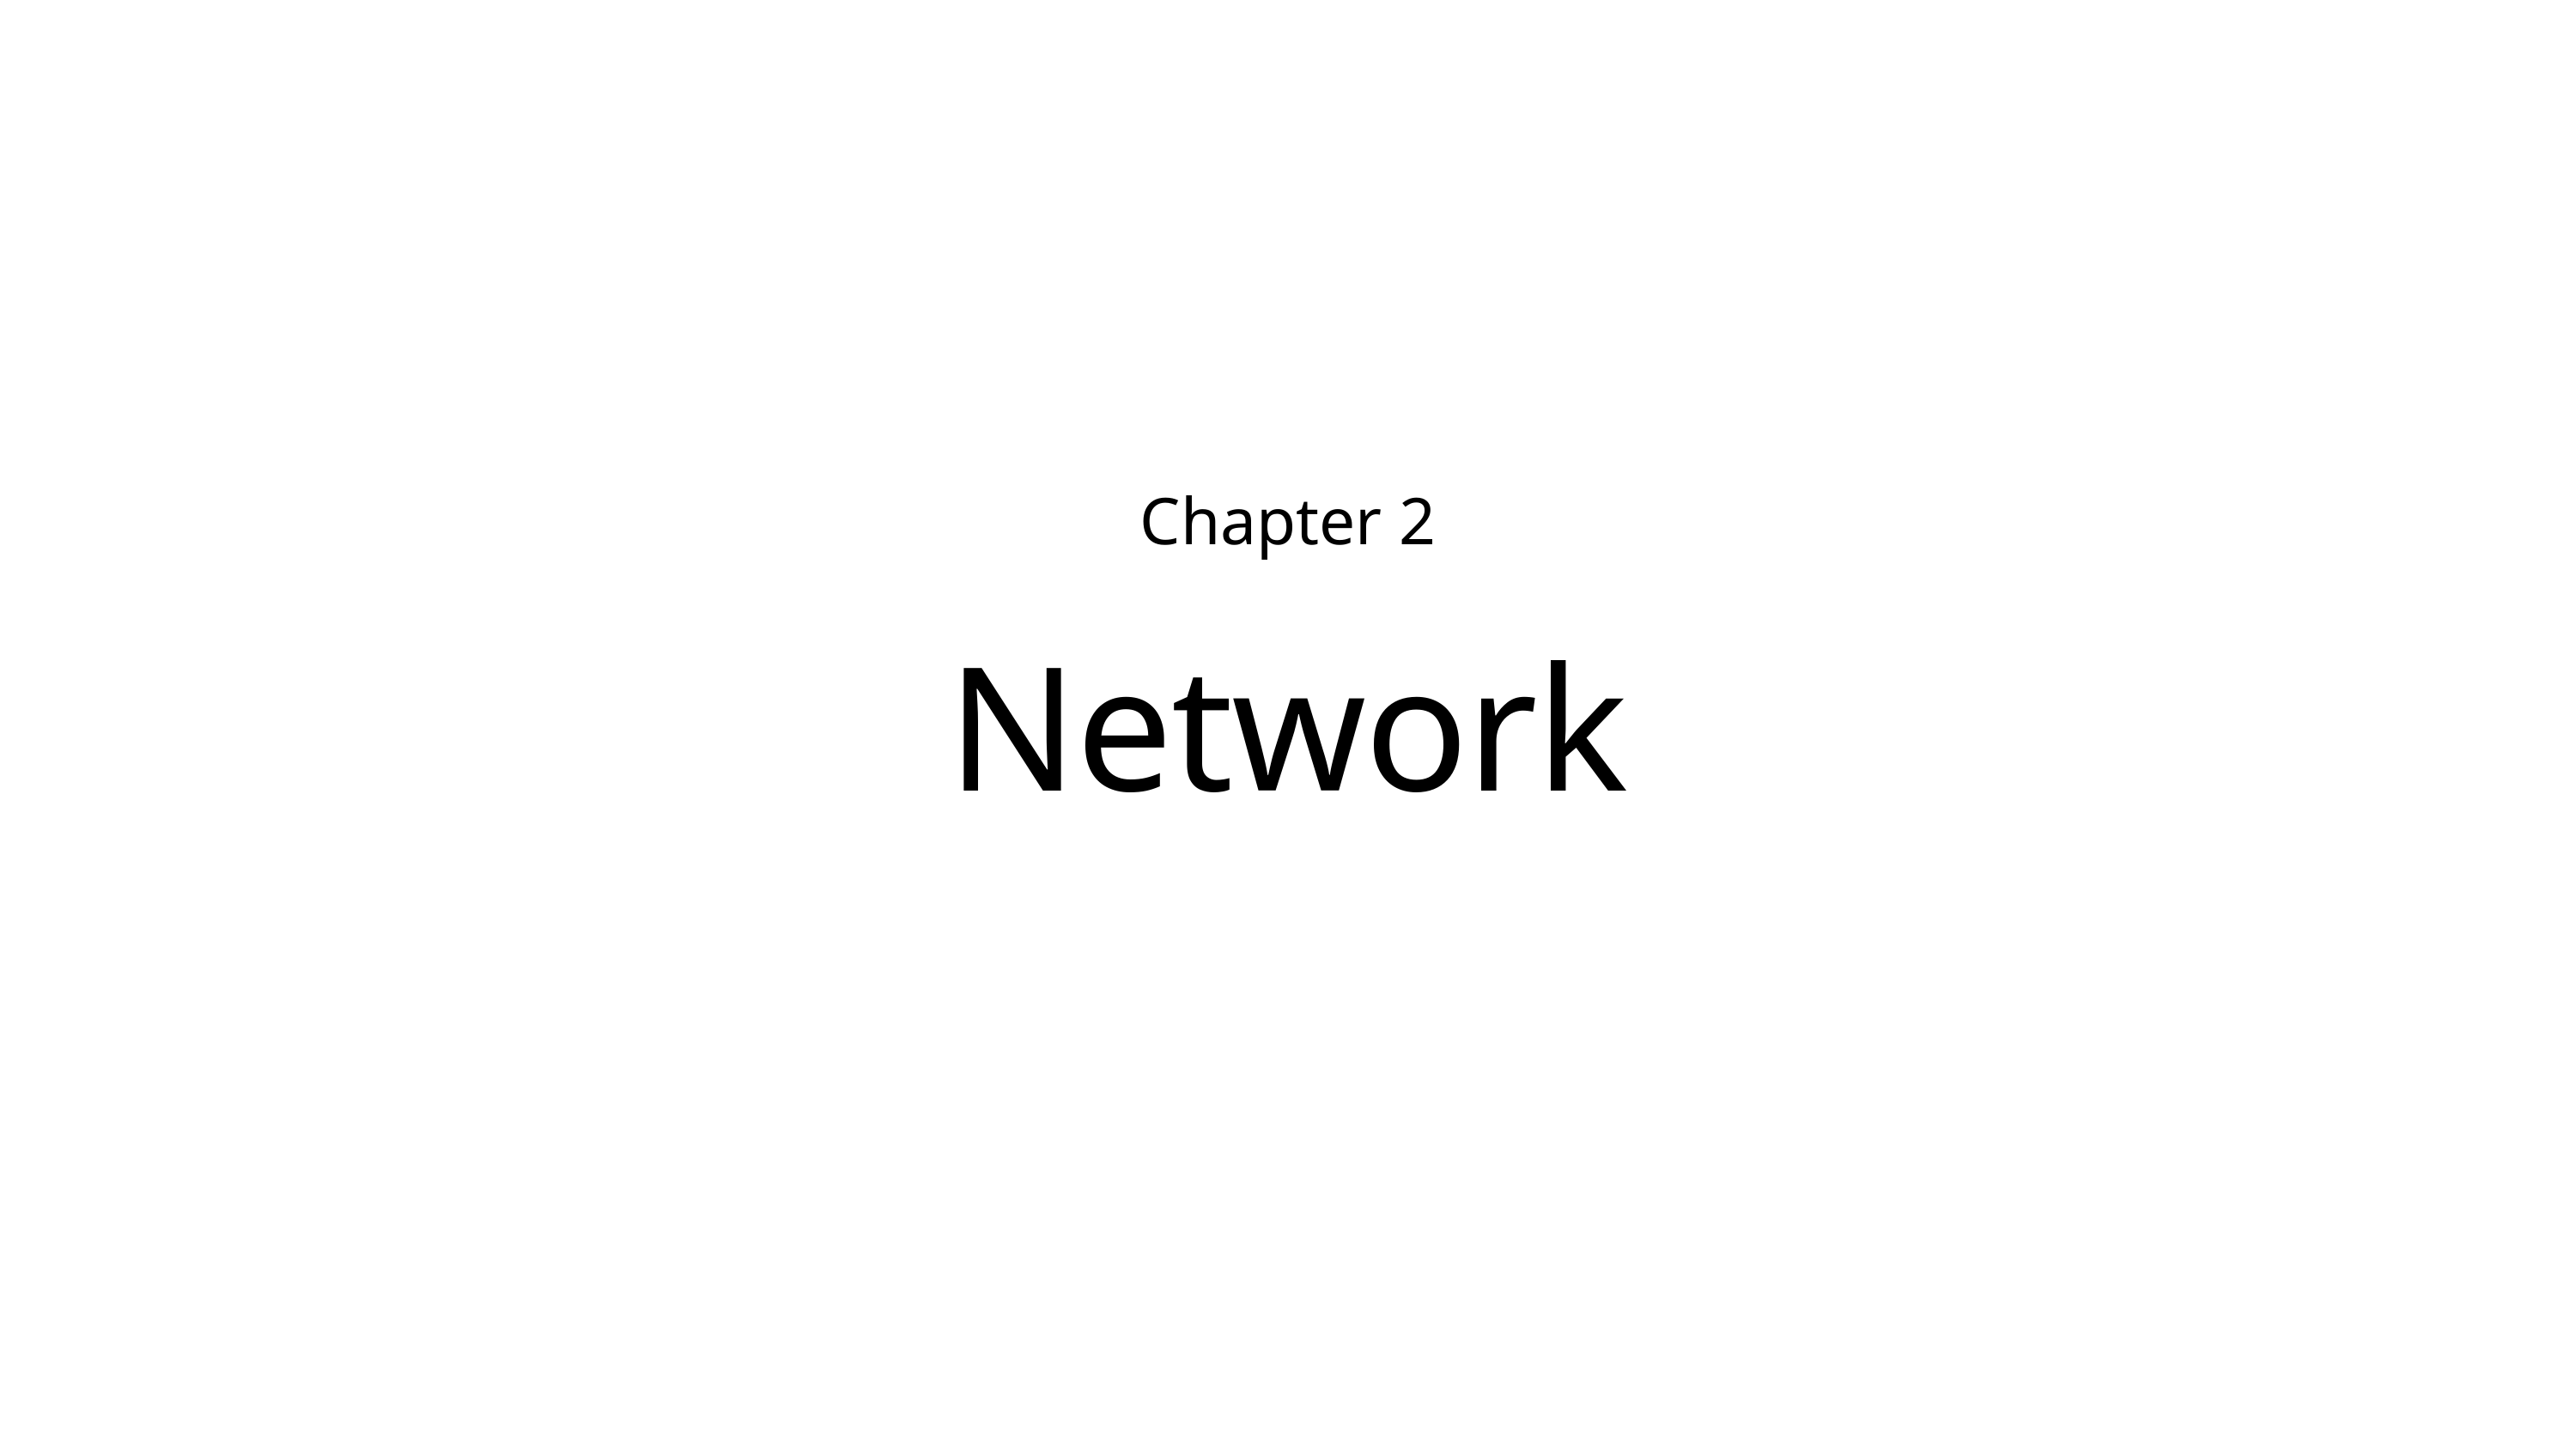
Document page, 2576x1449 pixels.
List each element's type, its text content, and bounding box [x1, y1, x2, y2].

text_box Network [249, 627, 2327, 826]
text_box Chapter 2 [1011, 467, 1565, 558]
